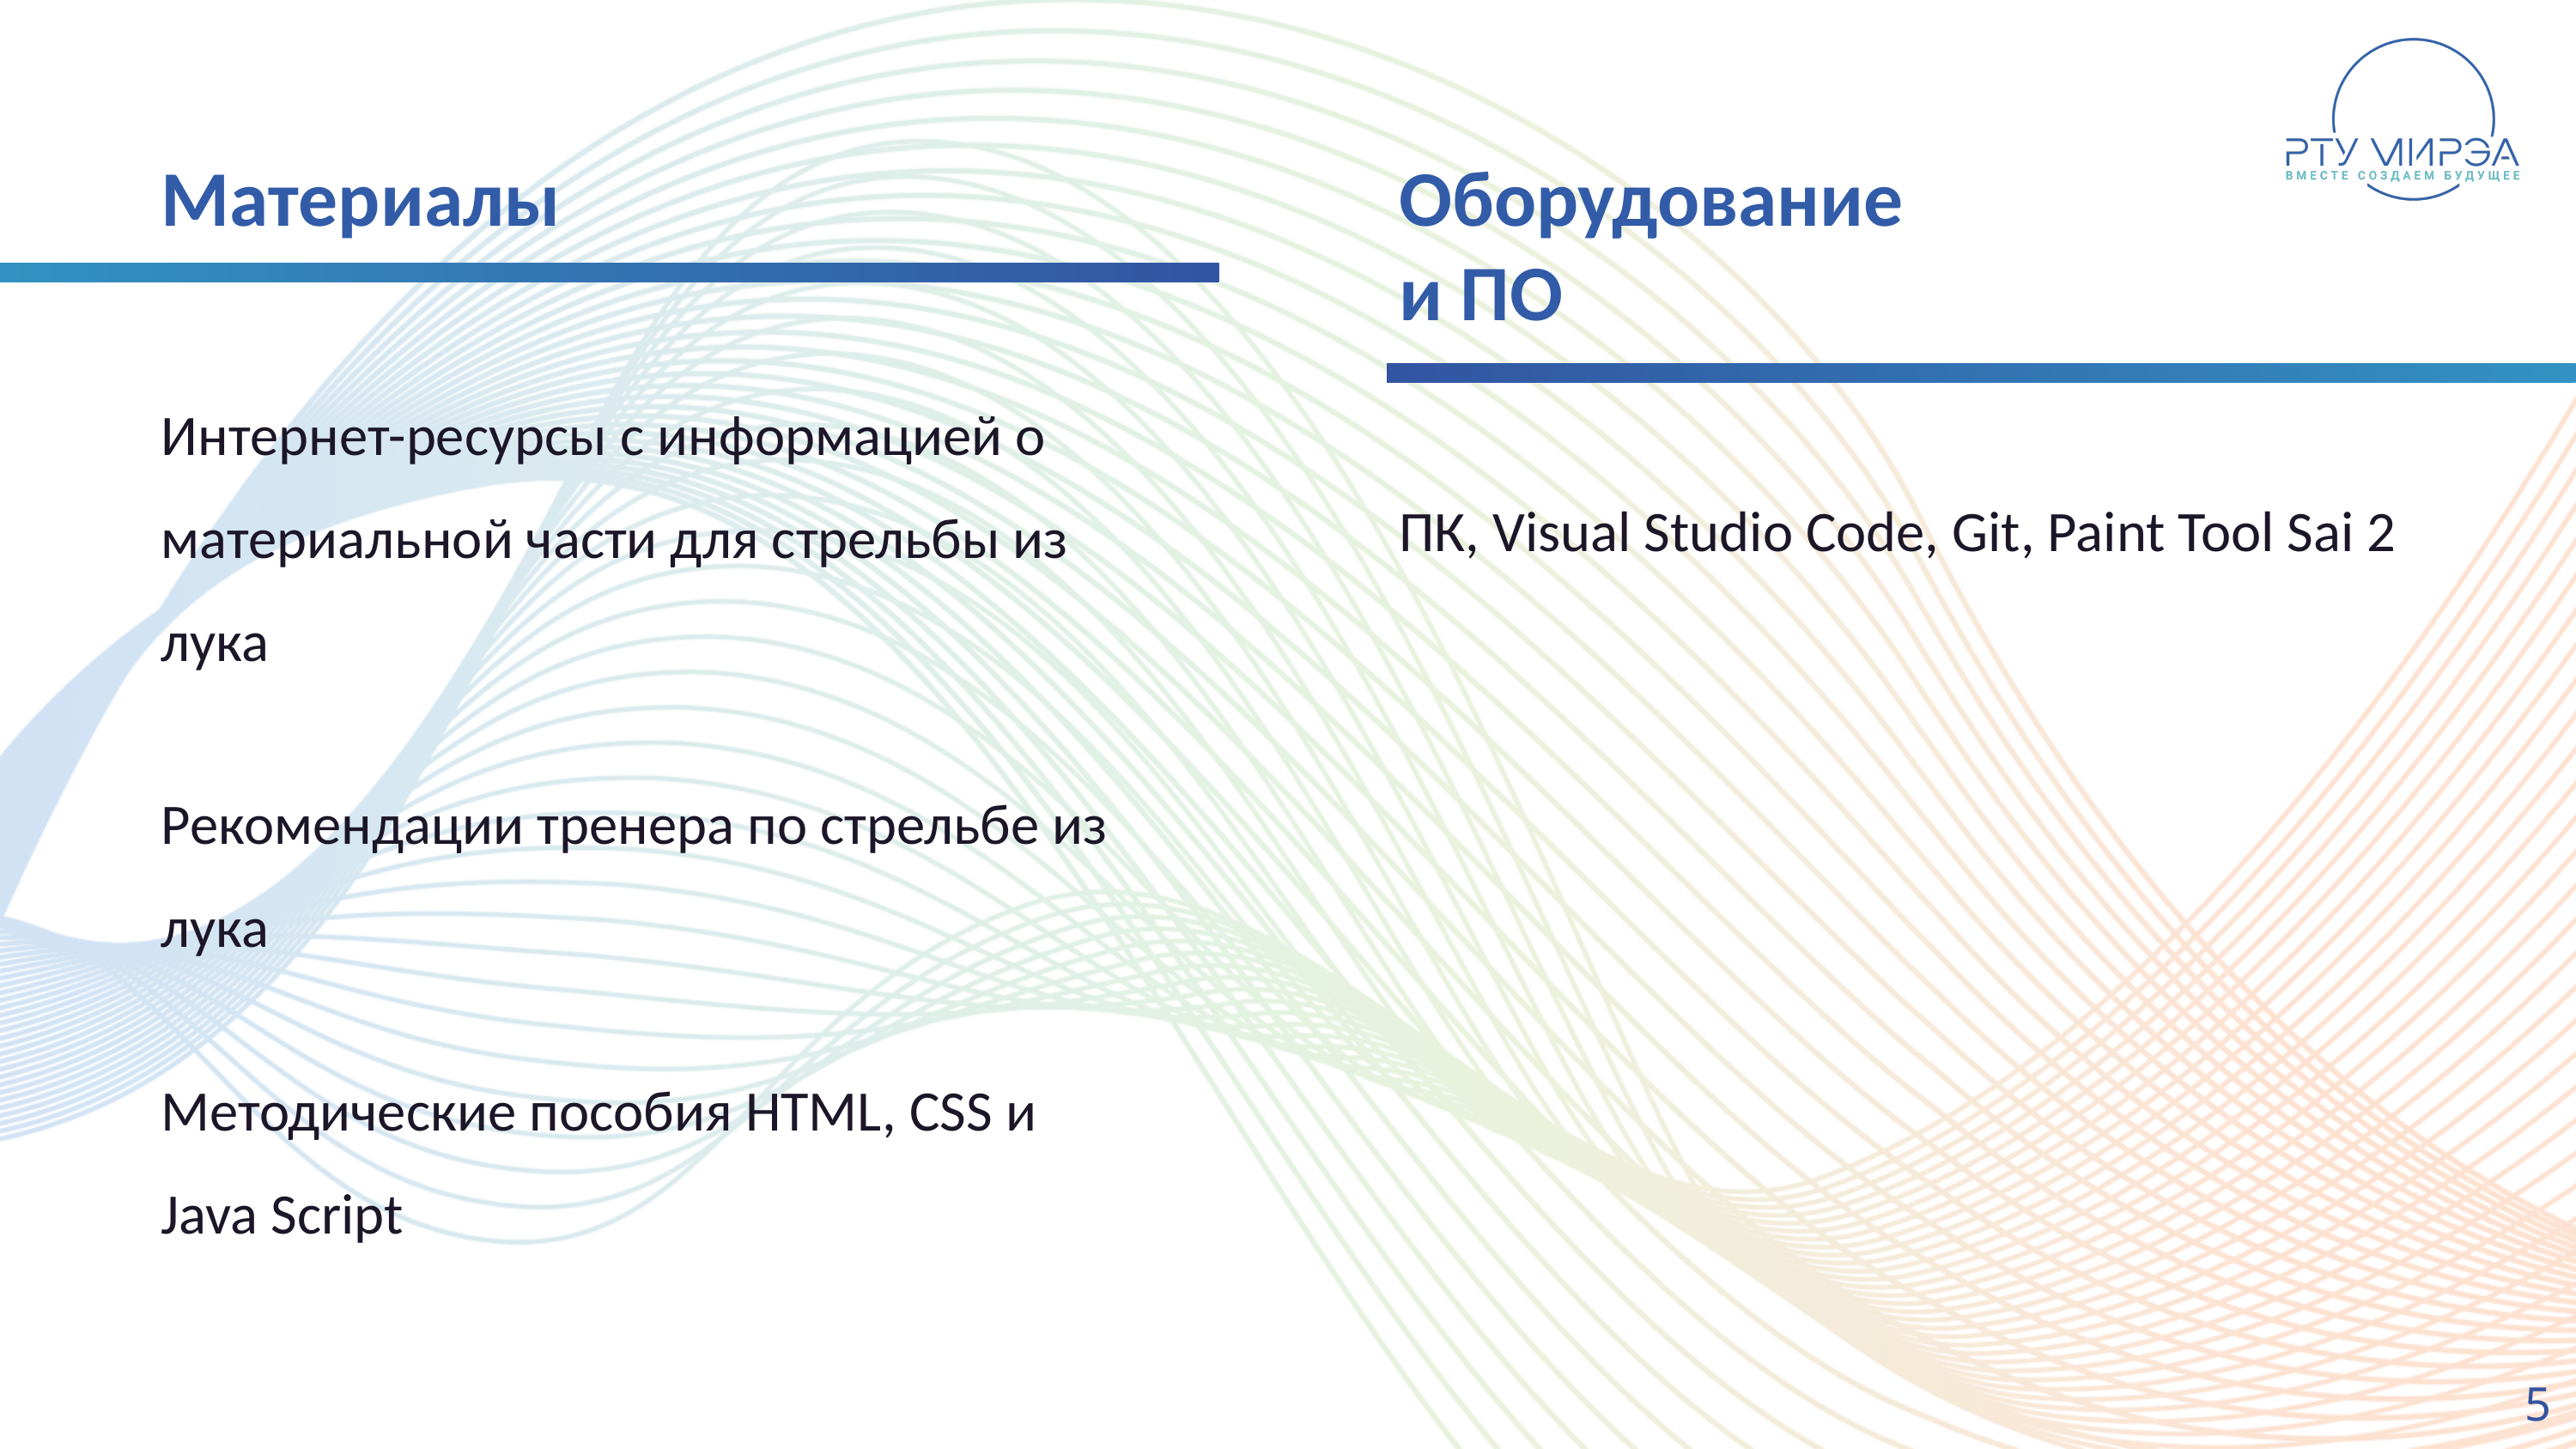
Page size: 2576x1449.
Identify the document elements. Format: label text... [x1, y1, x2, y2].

text_box Интернет-ресурсы с информацией о материальной части для стрельбы из лука Рекомендации тренера по стрельбе из лука Методические пособия HTML, CSS и Java Script [161, 363, 1130, 602]
text_box [0, 263, 1219, 282]
text_box 5 [2512, 1368, 2565, 1438]
text_box Материалы [161, 147, 1103, 248]
text_box ПК, Visual Studio Code, Git, Paint Tool Sai 2 [1399, 460, 2434, 851]
text_box Оборудование и ПО [1399, 147, 2342, 341]
picture [0, 0, 2576, 1449]
text_box [1387, 363, 2576, 383]
